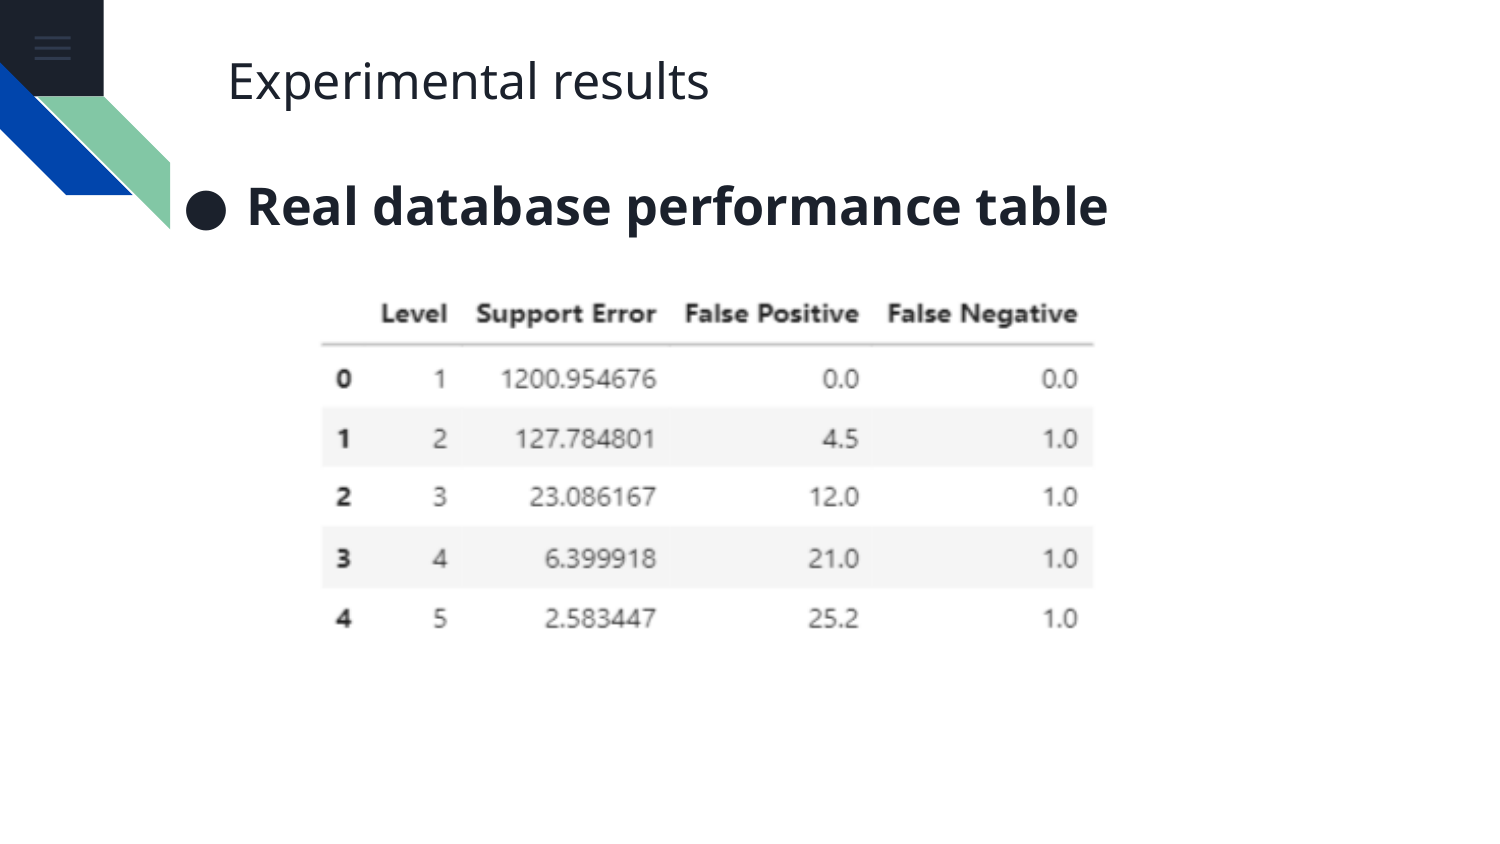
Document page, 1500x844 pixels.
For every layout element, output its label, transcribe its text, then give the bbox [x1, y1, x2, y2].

picture [303, 297, 1132, 693]
title Experimental results [212, 34, 1368, 148]
list Real database performance table [156, 148, 1419, 790]
